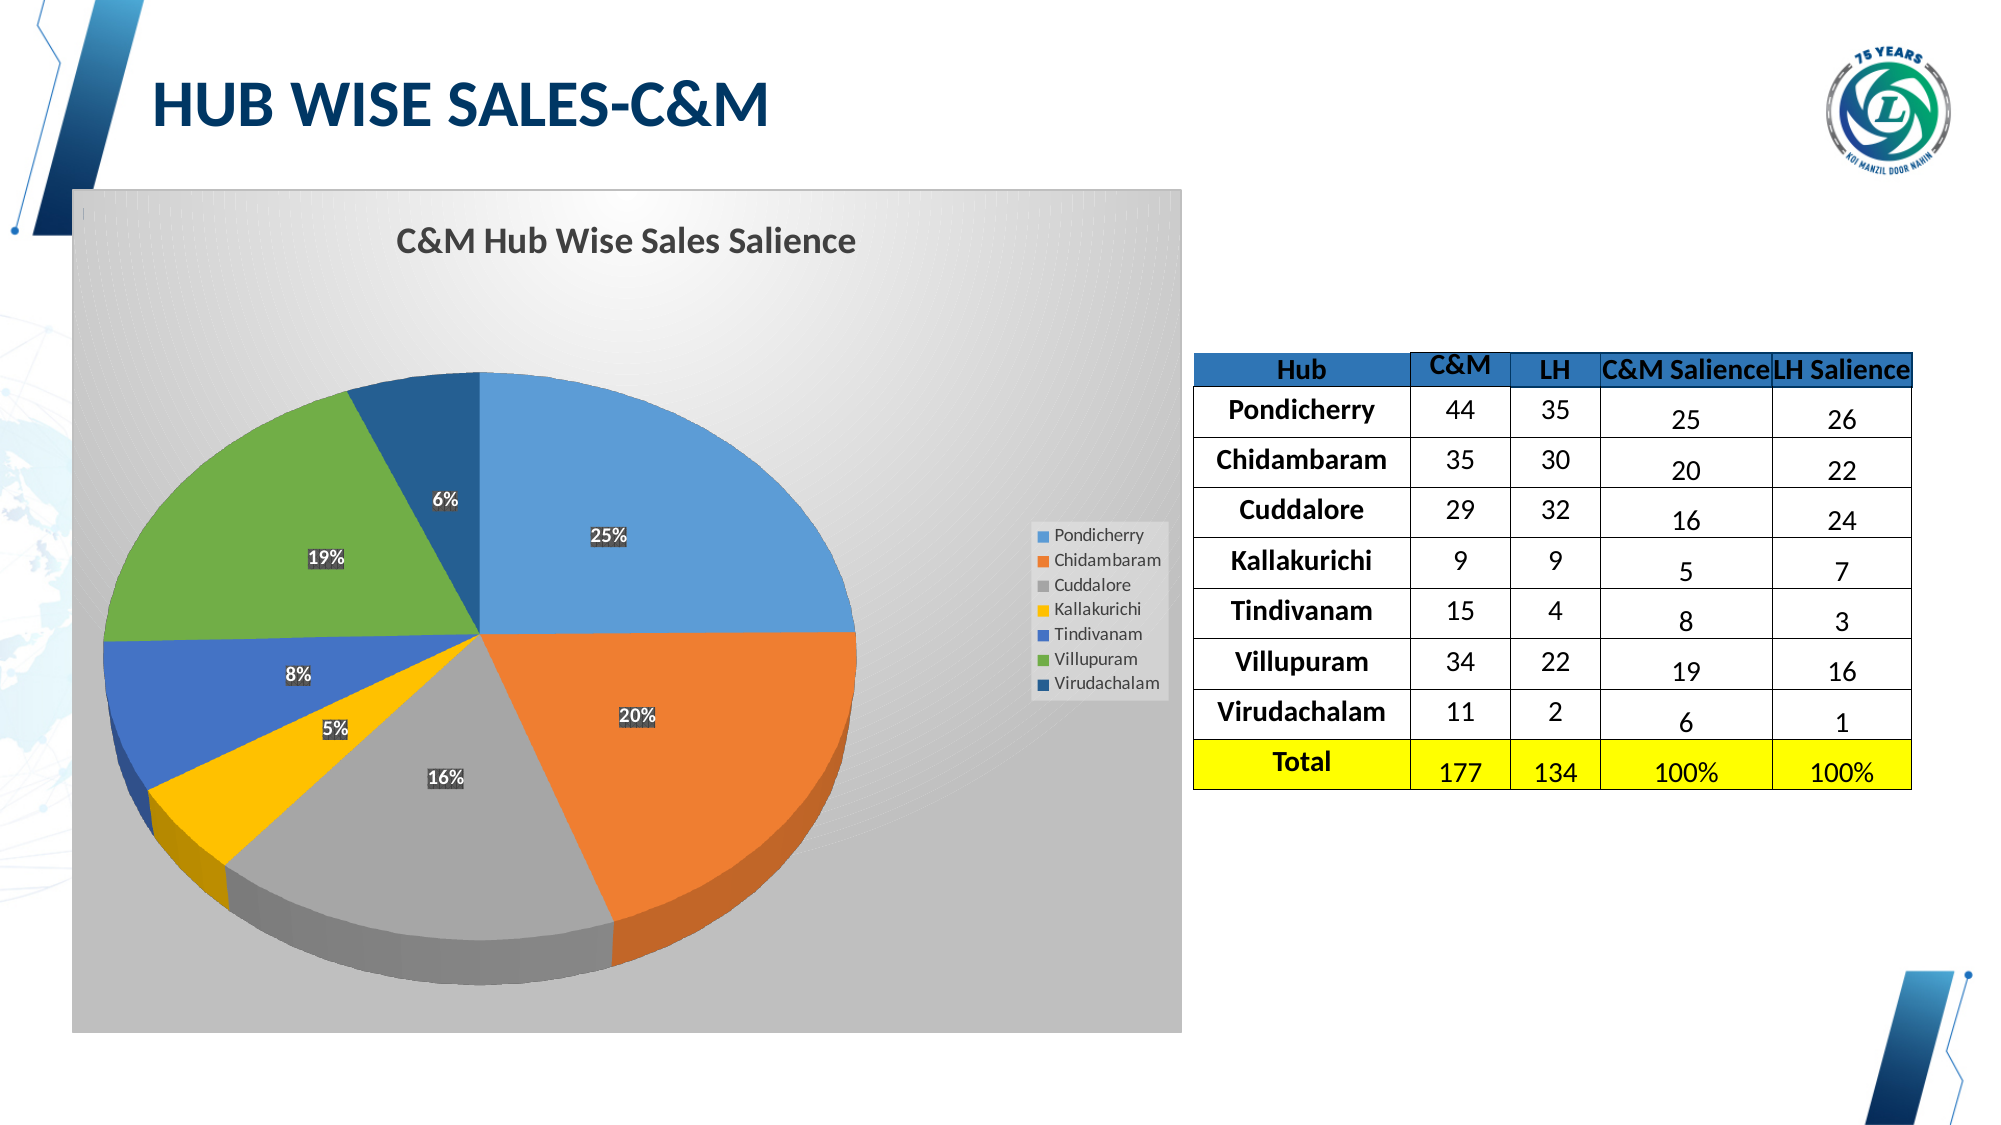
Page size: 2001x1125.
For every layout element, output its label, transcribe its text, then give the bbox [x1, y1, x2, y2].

table_cell 35 [1411, 438, 1510, 487]
table_cell 100% [1601, 740, 1772, 789]
table_cell 8 [1601, 589, 1772, 638]
table_cell 6 [1601, 690, 1772, 739]
table_cell 22 [1511, 639, 1600, 689]
table_header C&M Salience [1601, 354, 1771, 386]
table_cell 35 [1511, 388, 1600, 437]
table_header Hub [1194, 353, 1410, 386]
table_cell Villupuram [1194, 639, 1410, 689]
table_cell Kallakurichi [1194, 538, 1410, 588]
table_cell 30 [1511, 438, 1600, 487]
table_cell Tindivanam [1194, 589, 1410, 638]
table_cell 1 [1773, 690, 1911, 739]
table_cell 15 [1411, 589, 1510, 638]
table_cell 134 [1511, 740, 1600, 789]
table_cell Virudachalam [1194, 690, 1410, 739]
table_cell 24 [1773, 488, 1911, 537]
table_header C&M [1411, 353, 1510, 386]
table_cell 16 [1601, 488, 1772, 537]
table_cell 22 [1773, 438, 1911, 487]
table_cell 5 [1601, 538, 1772, 588]
table_header LH Salience [1773, 354, 1911, 386]
table_cell 9 [1411, 538, 1510, 588]
table_cell 25 [1601, 388, 1772, 437]
table_cell 44 [1411, 387, 1510, 437]
table_cell 177 [1411, 740, 1510, 789]
table_cell 4 [1511, 589, 1600, 638]
table_cell 9 [1511, 538, 1600, 588]
table_cell 100% [1773, 740, 1911, 789]
title HUB WISE SALES-C&M [137, 59, 1815, 149]
table_cell 20 [1601, 438, 1772, 487]
table_cell 26 [1773, 388, 1911, 437]
table_cell 2 [1511, 690, 1600, 739]
chart [71, 189, 1182, 1034]
table_cell 11 [1411, 690, 1510, 739]
table_cell Total [1194, 740, 1410, 789]
table_cell 29 [1411, 488, 1510, 537]
table_cell 19 [1601, 639, 1772, 689]
table_header LH [1511, 354, 1600, 386]
table_cell 7 [1773, 538, 1911, 588]
picture [0, 0, 2000, 1125]
table_cell Cuddalore [1194, 488, 1410, 537]
table_cell 16 [1773, 639, 1911, 689]
table_cell Chidambaram [1194, 438, 1410, 487]
table_cell 34 [1411, 639, 1510, 689]
table_cell 32 [1511, 488, 1600, 537]
table_cell 3 [1773, 589, 1911, 638]
table_cell Pondicherry [1194, 387, 1410, 437]
